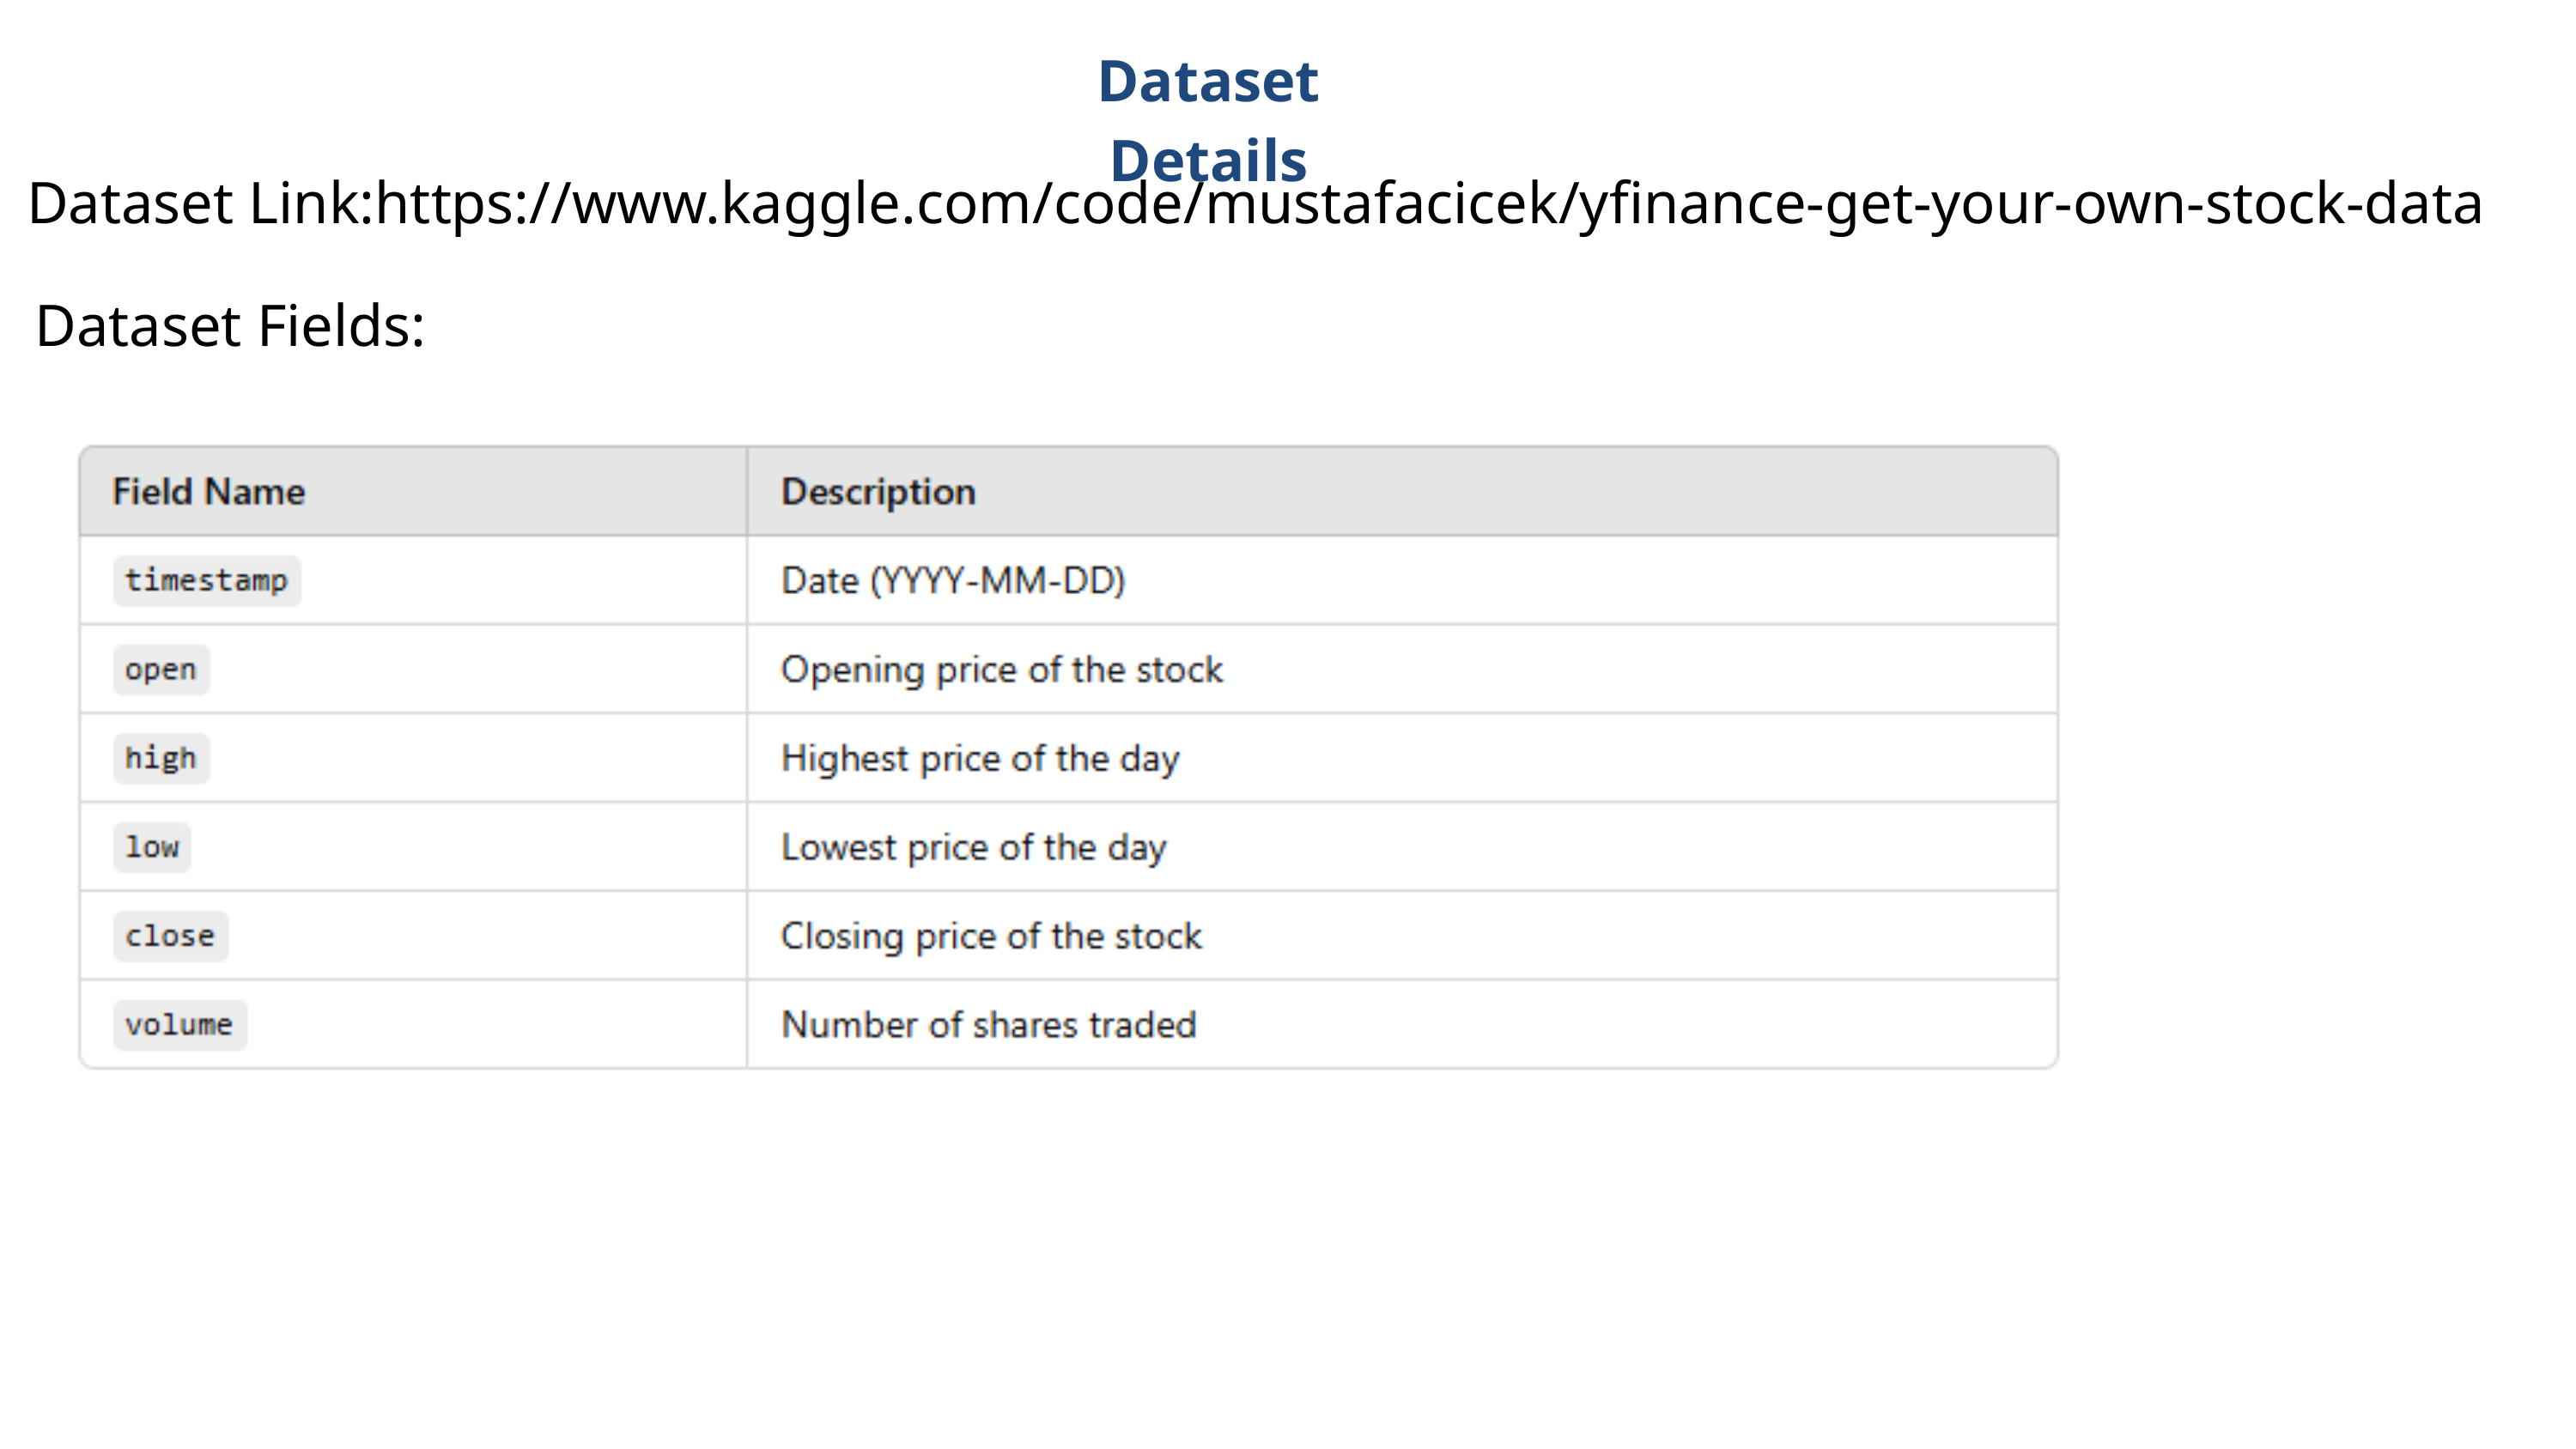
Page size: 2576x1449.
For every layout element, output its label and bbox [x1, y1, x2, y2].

text_box [26, 282, 435, 360]
text_box [55, 414, 2071, 1147]
text_box [993, 38, 1424, 115]
text_box [26, 161, 2576, 250]
